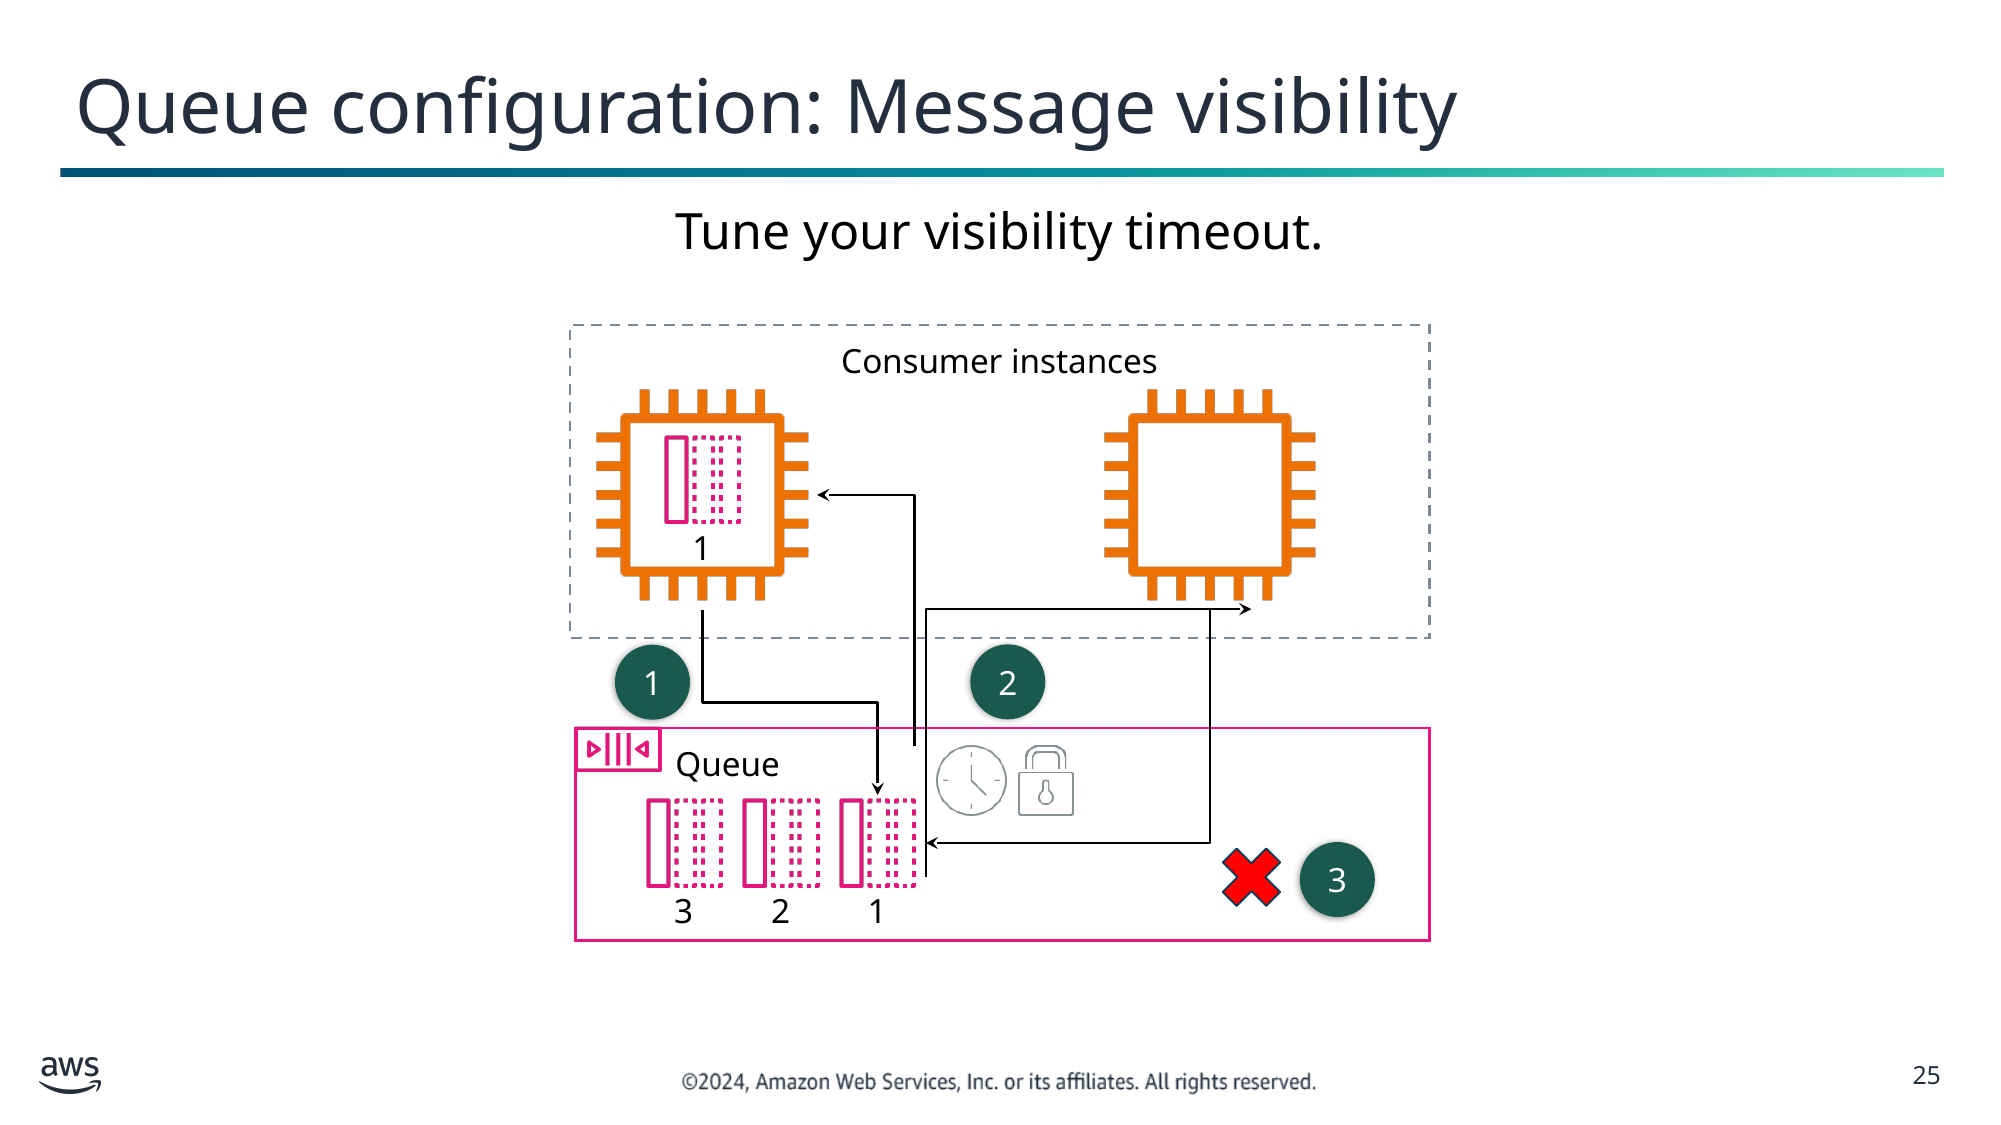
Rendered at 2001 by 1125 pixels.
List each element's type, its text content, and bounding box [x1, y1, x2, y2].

title Queue configuration: Message visibility [60, 49, 1941, 170]
picture [621, 1061, 1378, 1105]
text_box Tune your visibility timeout. [649, 191, 1351, 267]
picture [39, 1057, 101, 1094]
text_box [569, 324, 1430, 941]
picture [682, 168, 1944, 177]
slide_number ‹#› [1861, 1057, 1941, 1095]
